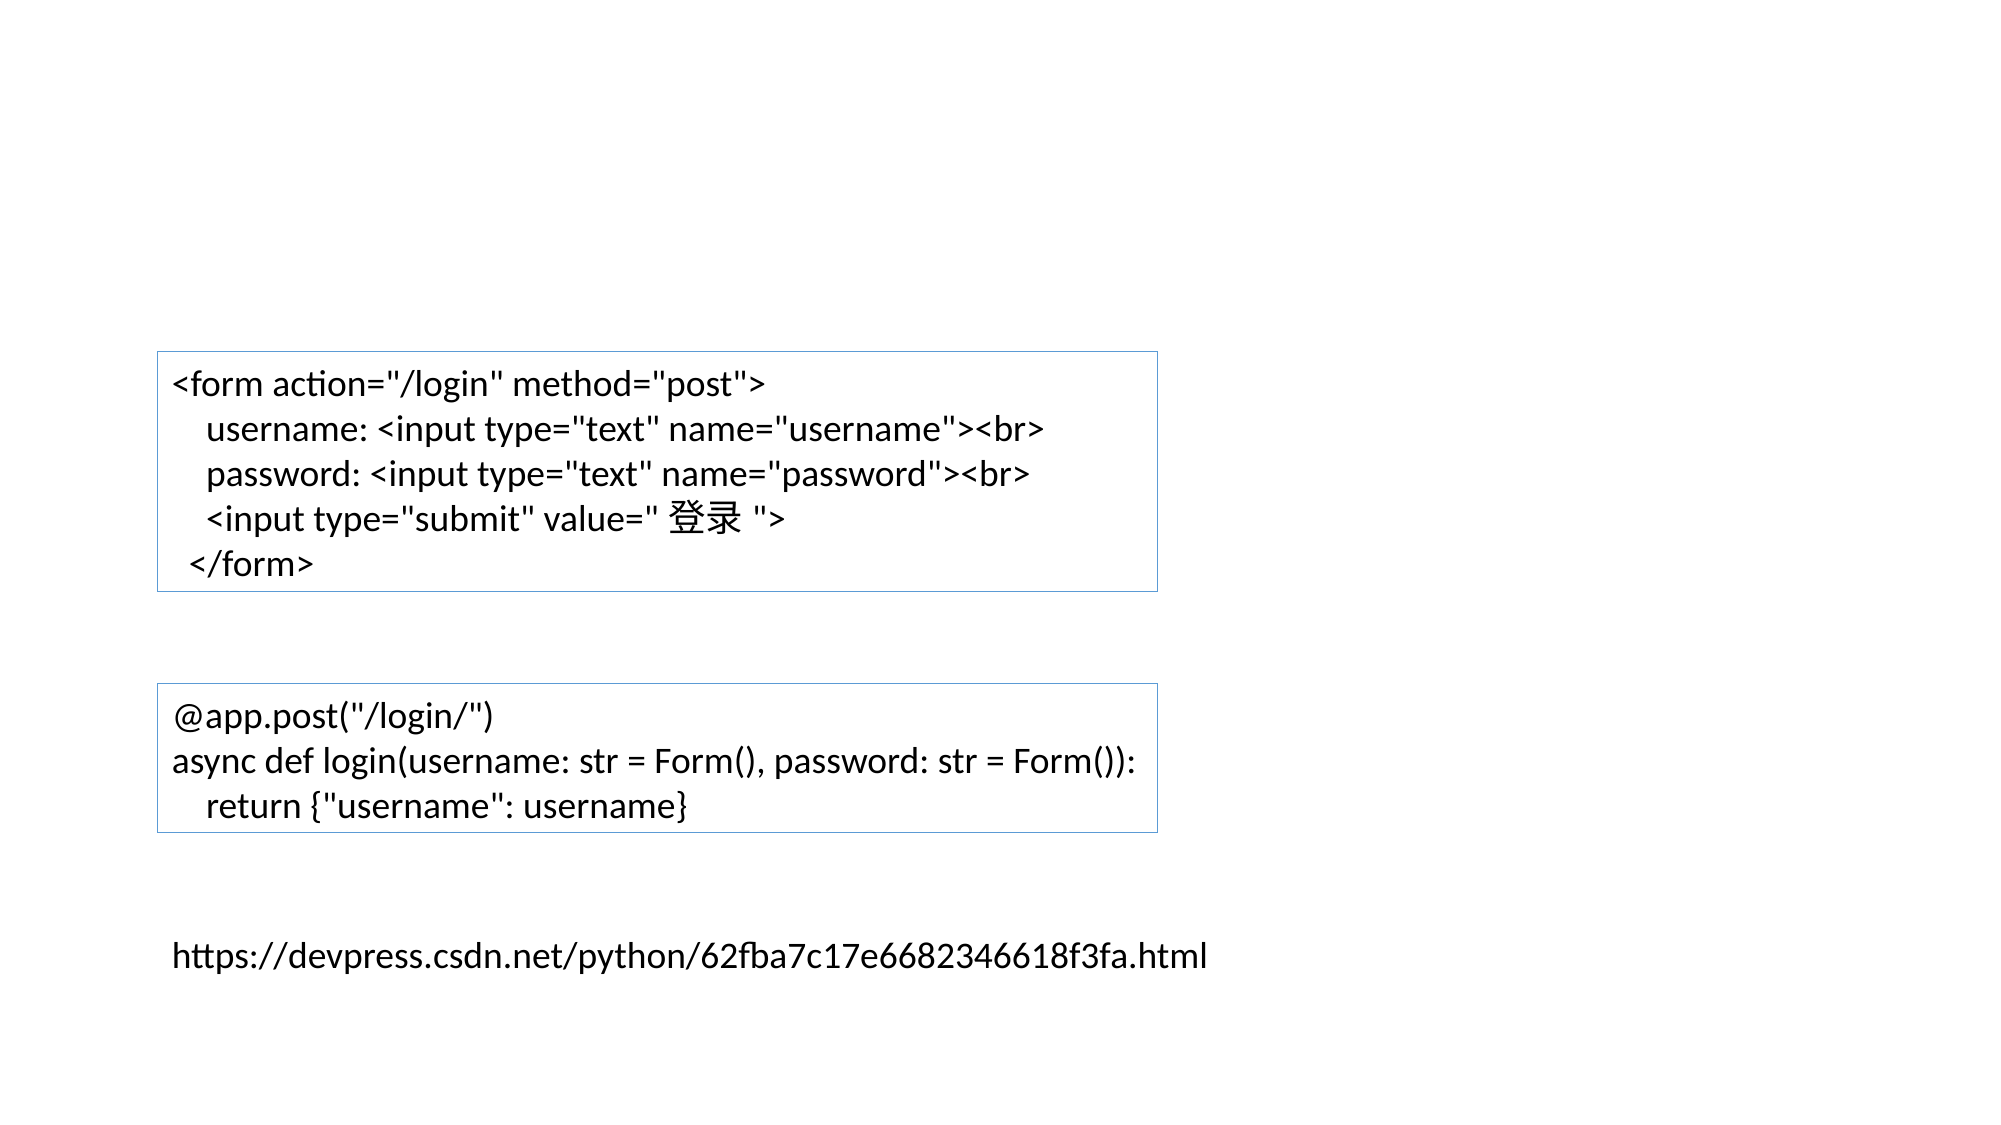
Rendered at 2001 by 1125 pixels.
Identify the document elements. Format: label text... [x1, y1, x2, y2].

text_box @app.post("/login/") async def login(username: str = Form(), password: str = Form()): return {"username": username} [157, 683, 1158, 833]
text_box https://devpress.csdn.net/python/62fba7c17e6682346618f3fa.html [157, 923, 1740, 984]
text_box <form action="/login" method="post"> username: <input type="text" name="username"><br> password: <input type="text" name="password"><br> <input type="submit" value="登录"> </form> [157, 351, 1158, 592]
